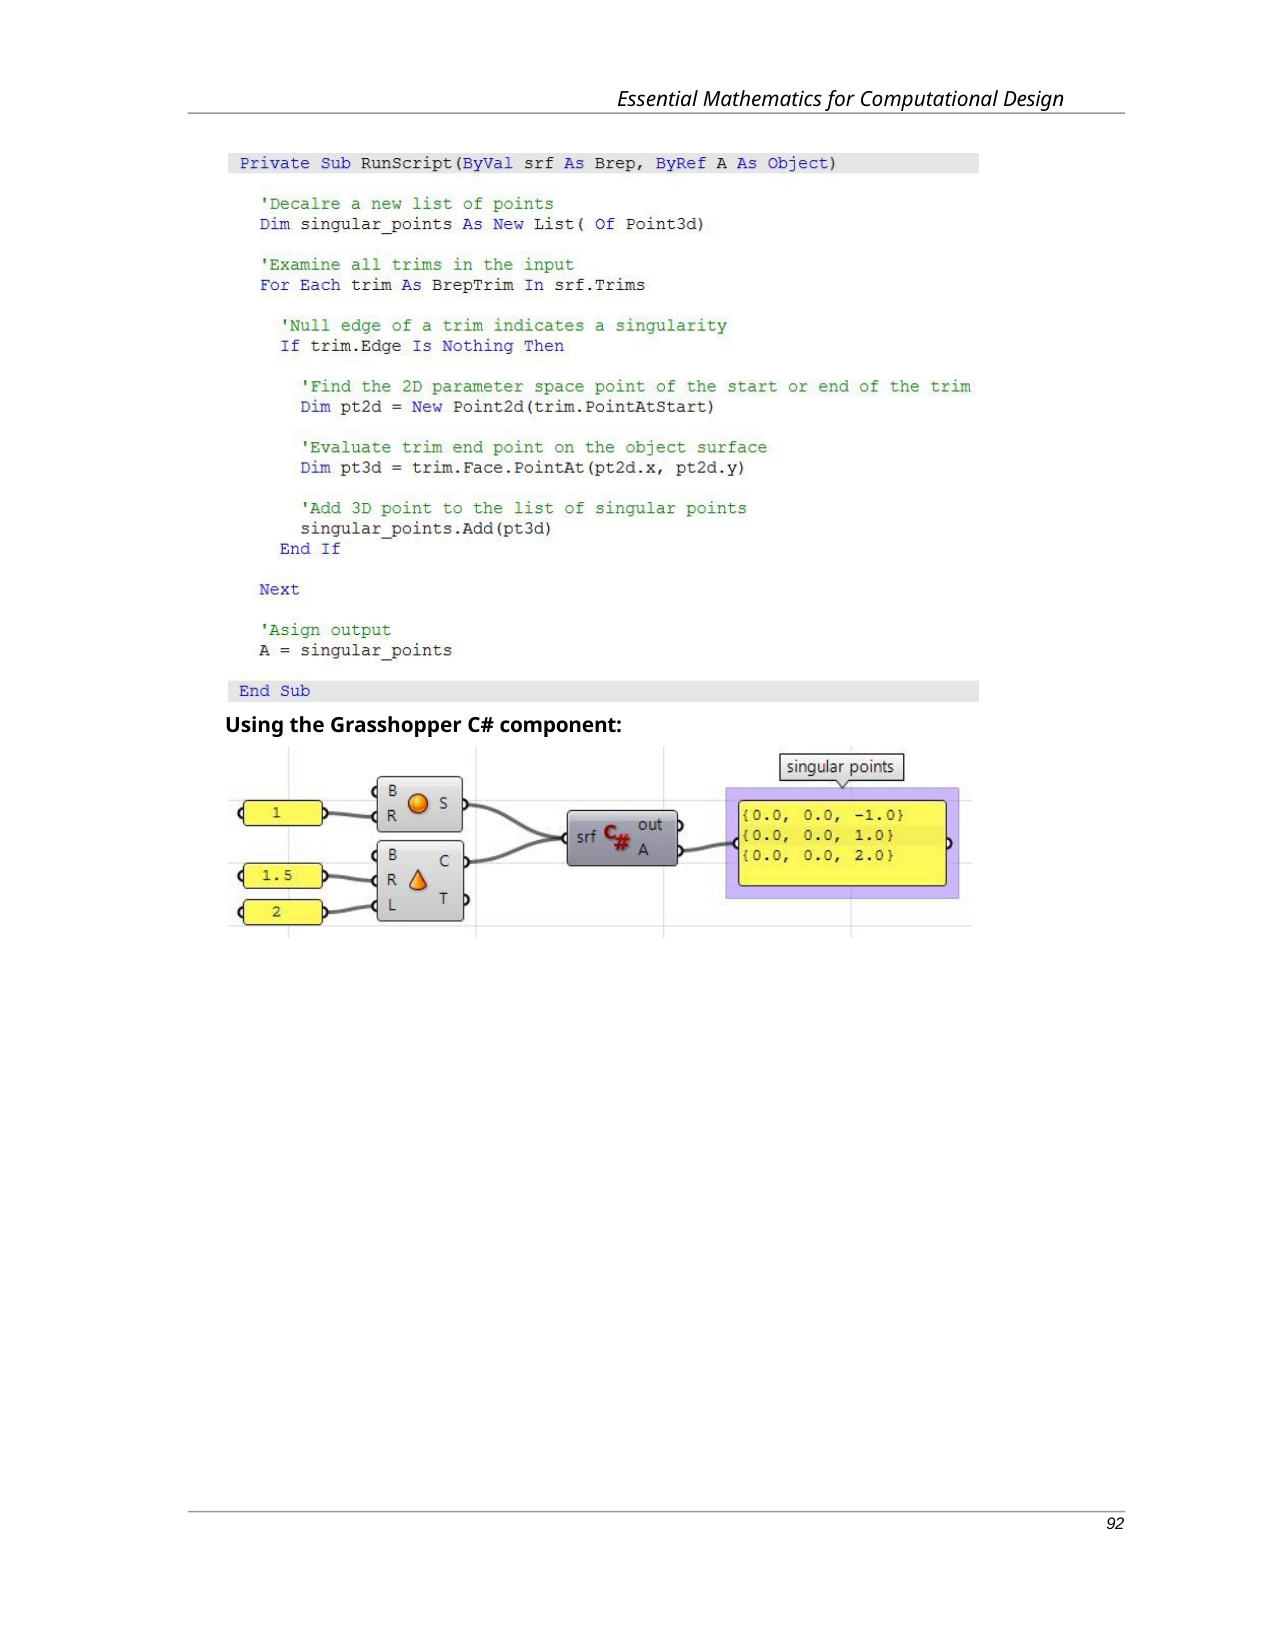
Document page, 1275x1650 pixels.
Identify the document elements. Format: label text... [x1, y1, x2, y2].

text_box Using the Grasshopper C# component: [222, 709, 680, 737]
picture [227, 746, 973, 938]
slide_number 56 [1100, 1512, 1134, 1650]
picture [227, 152, 979, 702]
text_box Essential Mathematics for Computational Design [615, 83, 1126, 111]
